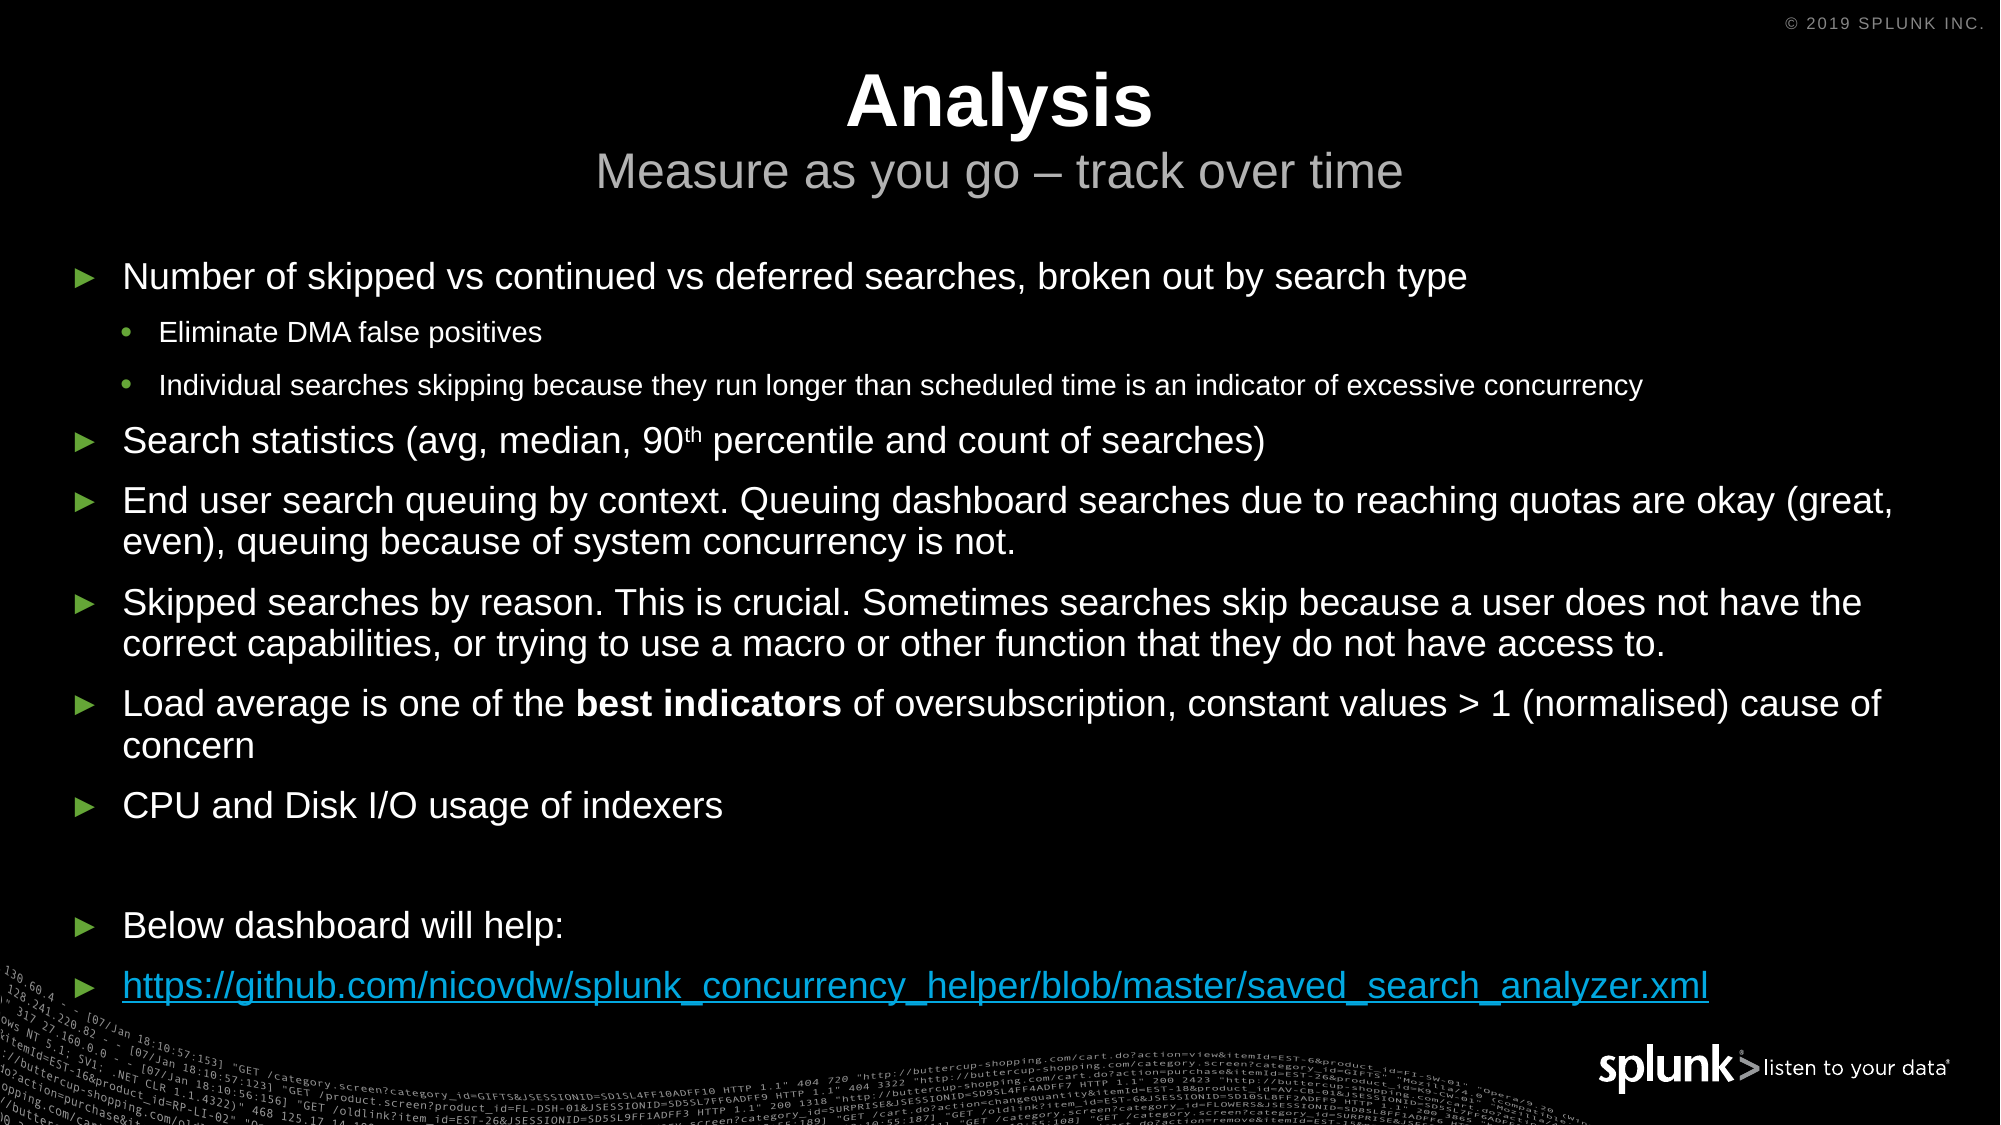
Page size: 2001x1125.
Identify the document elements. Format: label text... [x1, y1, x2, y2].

list Number of skipped vs continued vs deferred searches, broken out by search type Eliminate DMA false positives Individual searches skipping because they run longer than scheduled time is an indicator of excessive concurrency Search statistics (avg, median, 90th percentile and count of searches) End user search queuing by context. Queuing dashboard searches due to reaching quotas are okay (great, even), queuing because of system concurrency is not. Skipped searches by reason. This is crucial. Sometimes searches skip because a user does not have the correct capabilities, or trying to use a macro or other function that they do not have access to. Load average is one of the best indicators of oversubscription, constant values > 1 (normalised) cause of concern CPU and Disk I/O usage of indexers Below dashboard will help: https://github.com/nicovdw/splunk_concurrency_helper/blob/master/saved_search_analyzer.xml [74, 226, 1926, 969]
subtitle Measure as you go – track over time [74, 144, 1926, 190]
picture [0, 0, 2000, 1125]
title Analysis [74, 50, 1926, 124]
